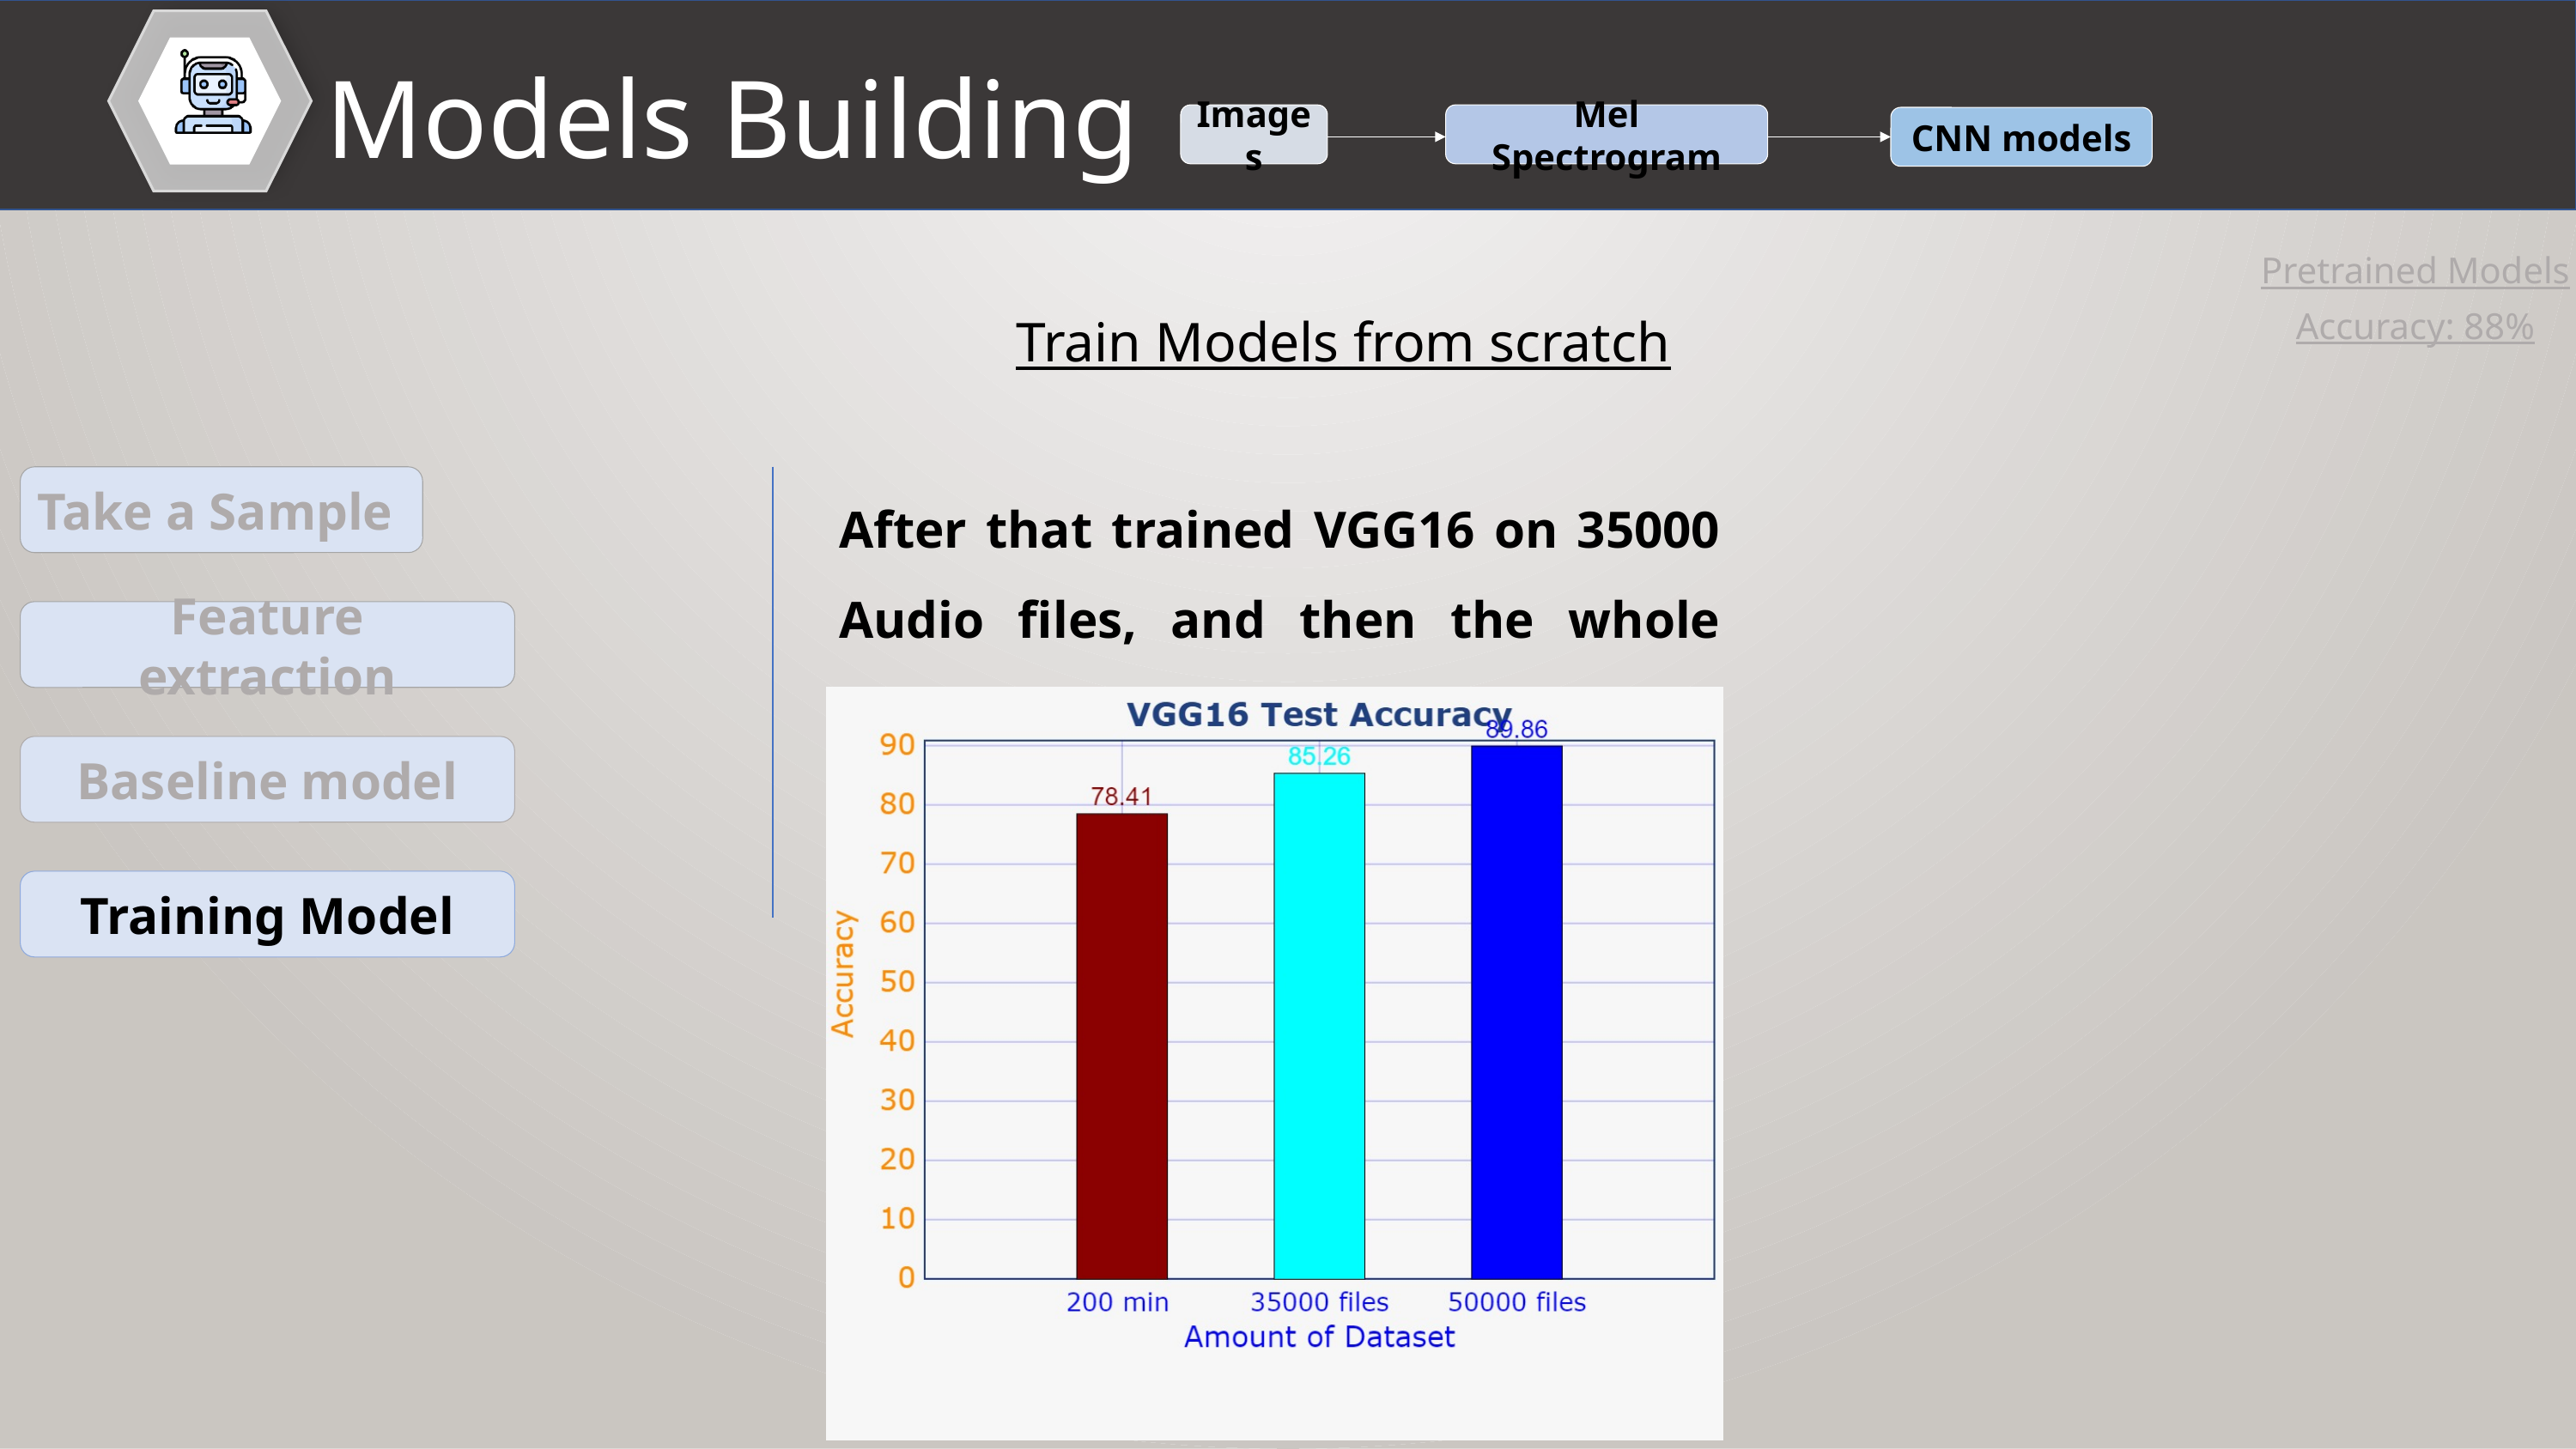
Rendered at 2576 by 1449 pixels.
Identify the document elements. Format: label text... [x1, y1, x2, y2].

text_box Baseline model [20, 736, 515, 823]
text_box CNN models [1890, 106, 2153, 167]
text_box Take a Sample [20, 466, 423, 554]
text_box Feature extraction [20, 601, 515, 688]
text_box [108, 10, 312, 191]
text_box Training Model [20, 870, 515, 958]
text_box Mel Spectrogram [1445, 104, 1769, 165]
text_box Models Building [313, 15, 1152, 186]
text_box After that trained VGG16 on 35000 Audio files, and then the whole data. [826, 461, 1734, 745]
picture [826, 687, 1723, 1440]
text_box Images [1180, 104, 1328, 165]
text_box [0, 0, 2576, 210]
text_box Pretrained Models Accuracy: 88% [2248, 241, 2576, 353]
text_box Train Models from scratch [1003, 209, 1684, 379]
